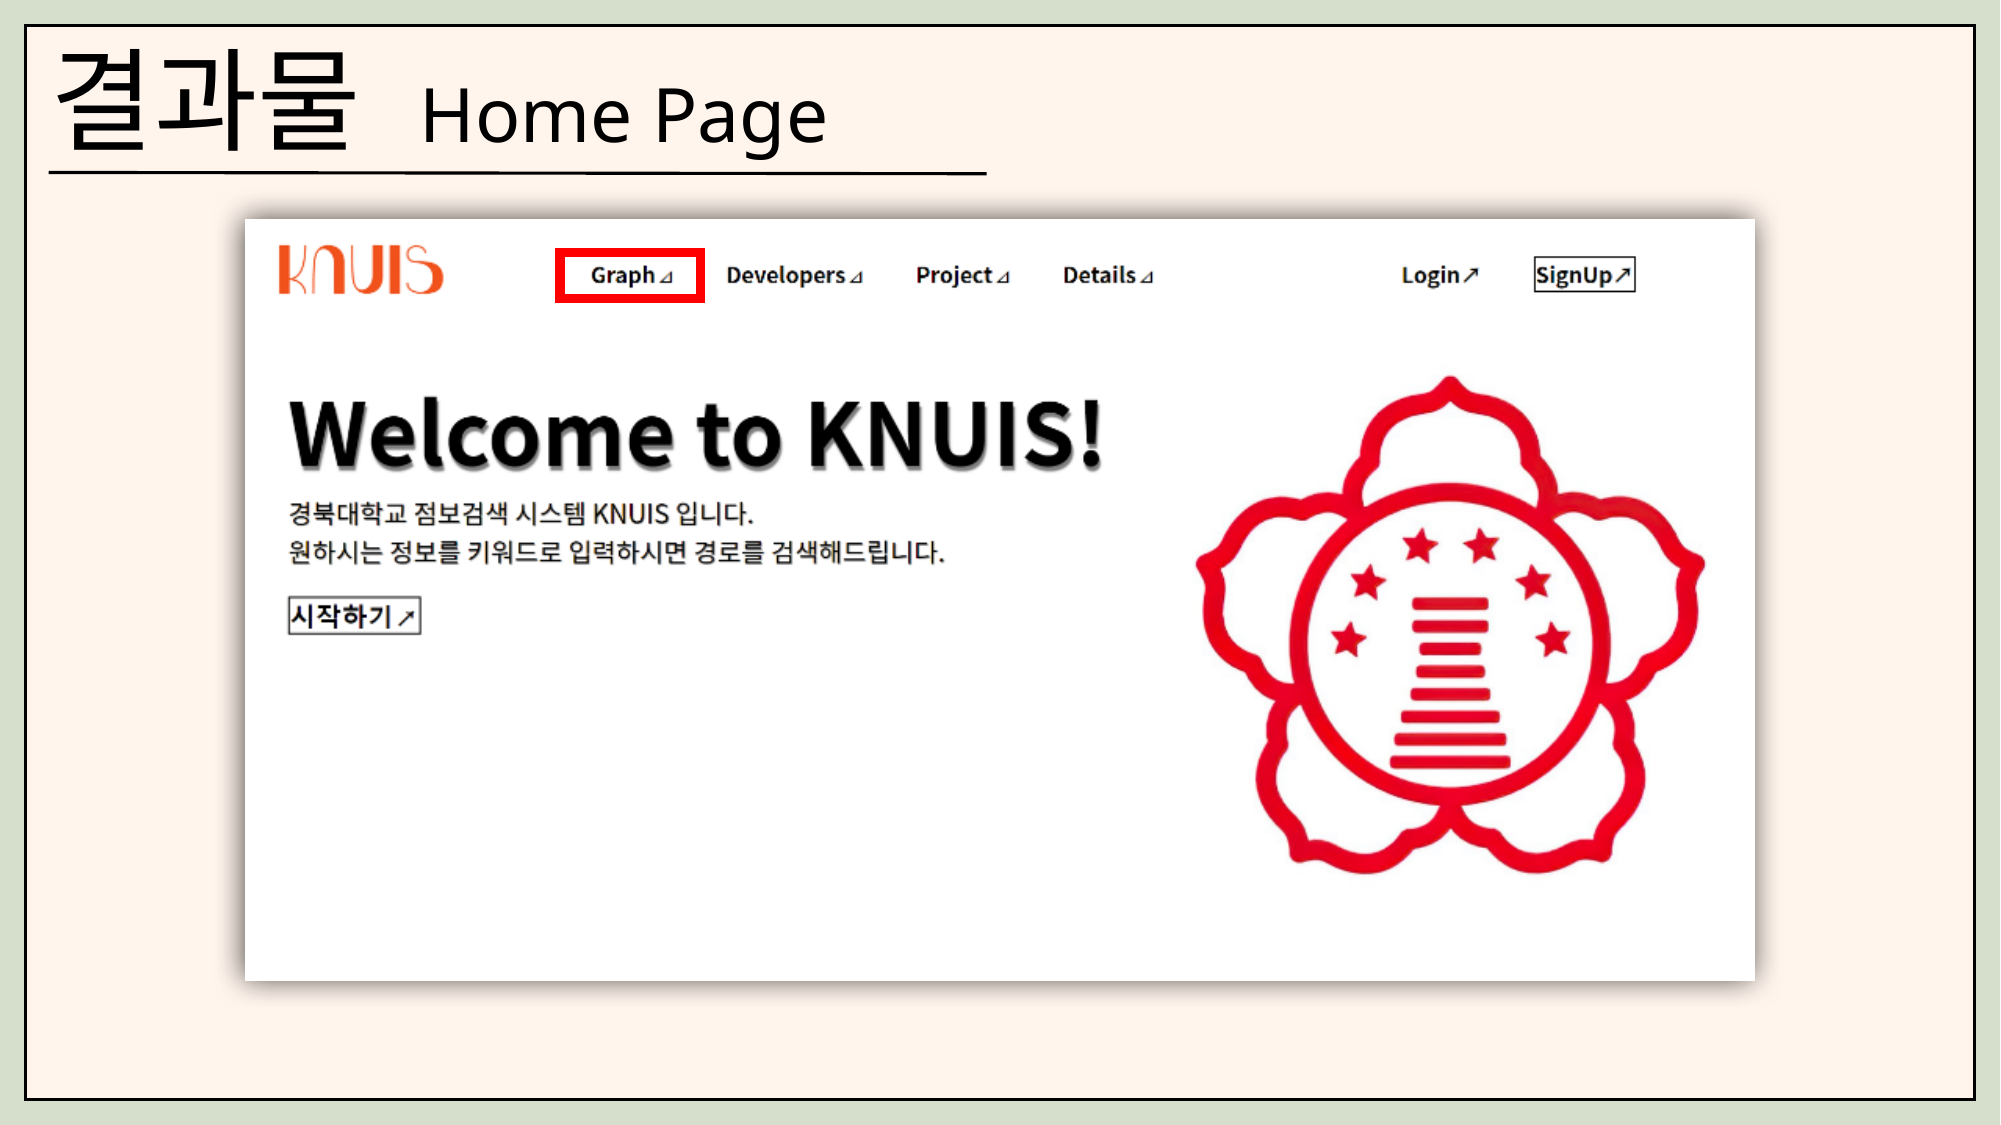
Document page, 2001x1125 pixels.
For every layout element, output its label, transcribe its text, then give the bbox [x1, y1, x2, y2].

text_box [24, 25, 1975, 1100]
text_box 결과물 Home Page [36, 22, 1225, 173]
picture [245, 219, 1755, 981]
